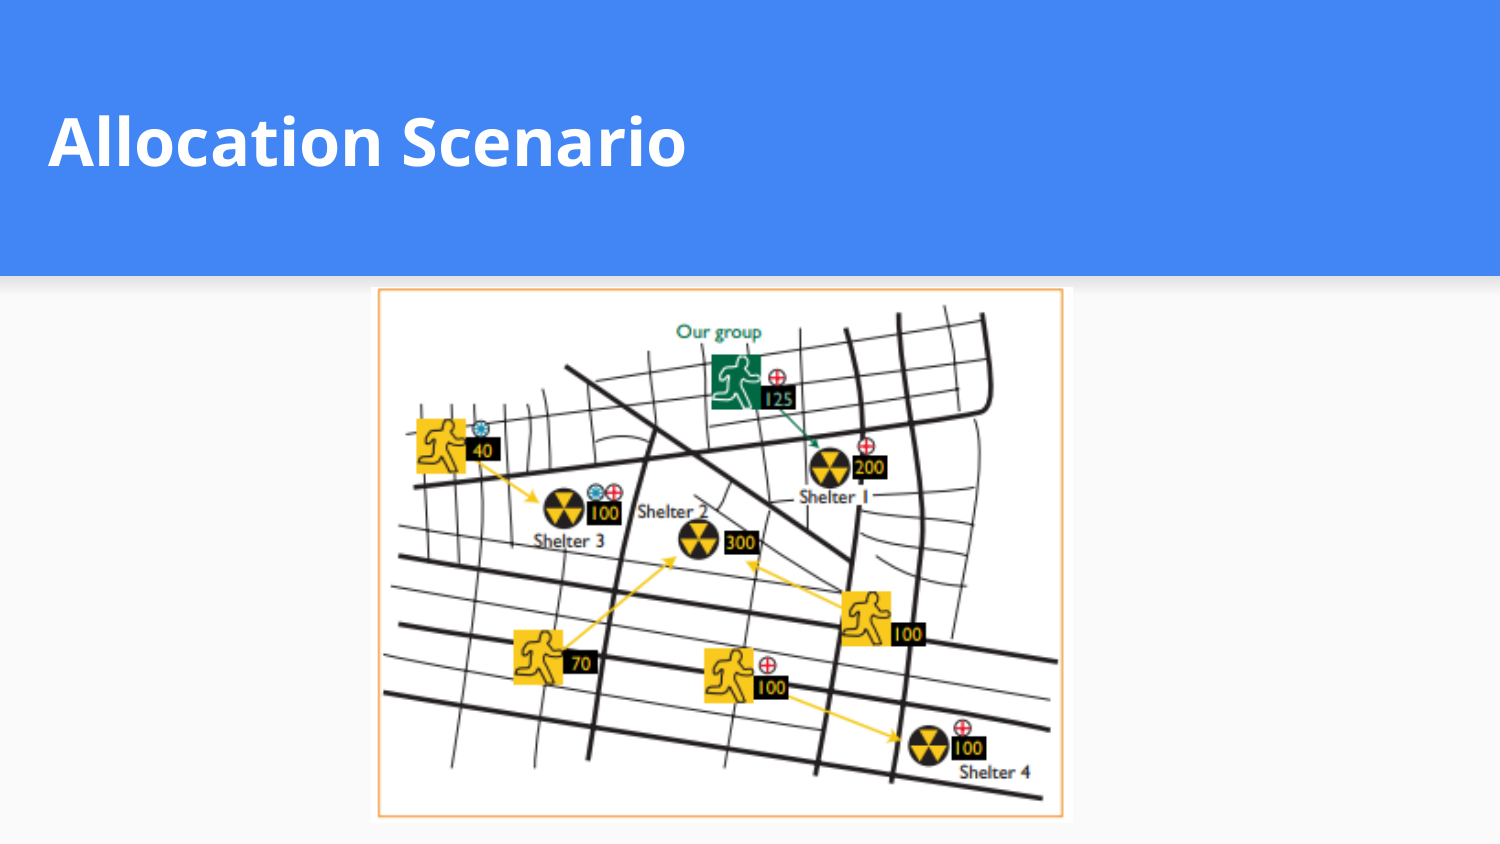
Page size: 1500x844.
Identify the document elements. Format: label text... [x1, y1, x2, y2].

picture [370, 287, 1073, 823]
title Allocation Scenario [33, 54, 1423, 195]
